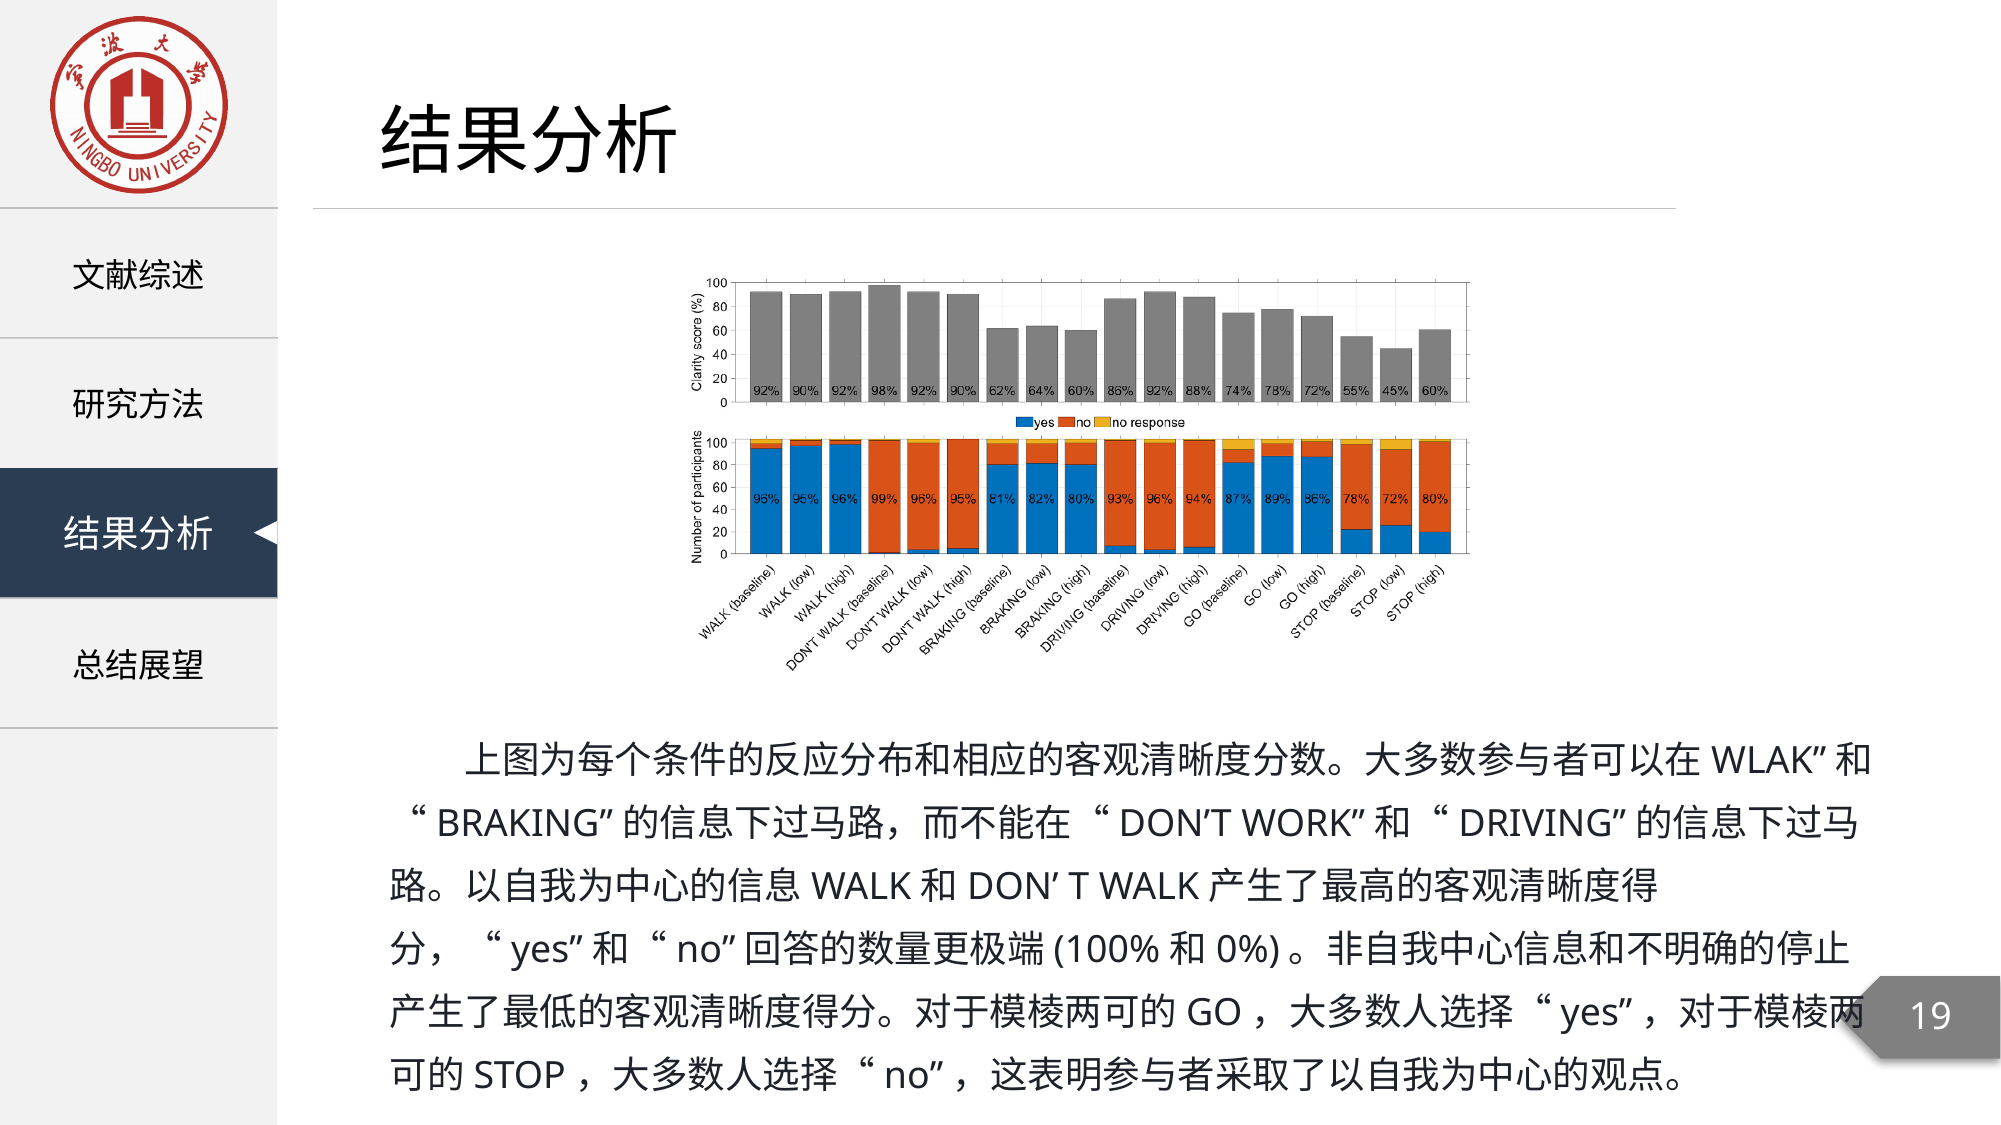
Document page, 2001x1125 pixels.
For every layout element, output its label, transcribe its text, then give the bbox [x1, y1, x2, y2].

picture [673, 260, 1482, 673]
picture [50, 16, 228, 194]
text_box 结果分析 [364, 85, 695, 190]
text_box 上图为每个条件的反应分布和相应的客观清晰度分数。大多数参与者可以在WLAK”和“BRAKING”的信息下过马路，而不能在“DON’T WORK”和“DRIVING”的信息下过马路。以自我为中心的信息WALK和DON’ T WALK产生了最高的客观清晰度得分，“yes”和“no”回答的数量更极端(100%和0%)。非自我中心信息和不明确的停止产生了最低的客观清晰度得分。对于模棱两可的GO，大多数人选择“yes”，对于模棱两可的STOP，大多数人选择“no”，这表明参与者采取了以自我为中心的观点。 [374, 710, 1897, 1104]
